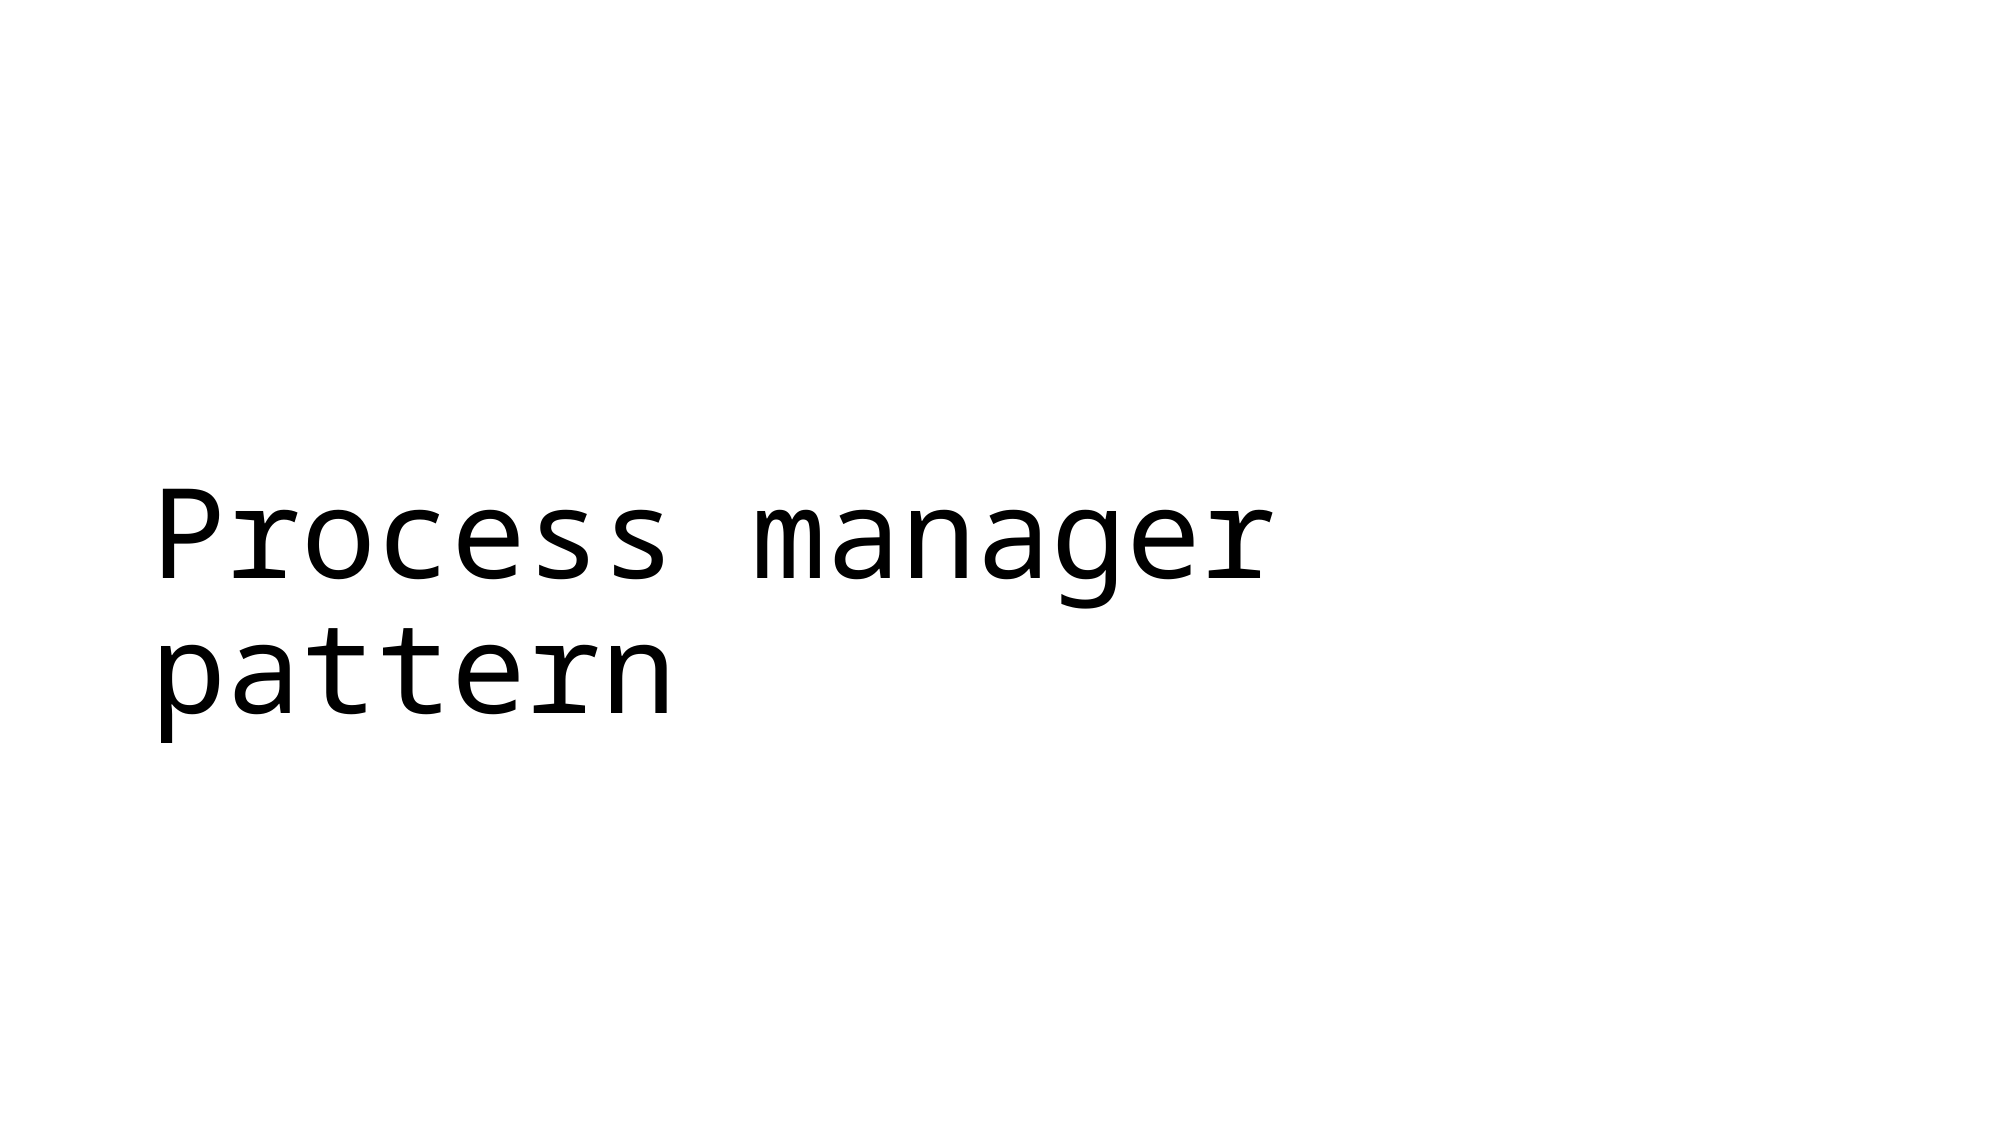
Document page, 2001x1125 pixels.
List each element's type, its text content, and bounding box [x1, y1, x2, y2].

title Process manager pattern [136, 280, 1862, 749]
